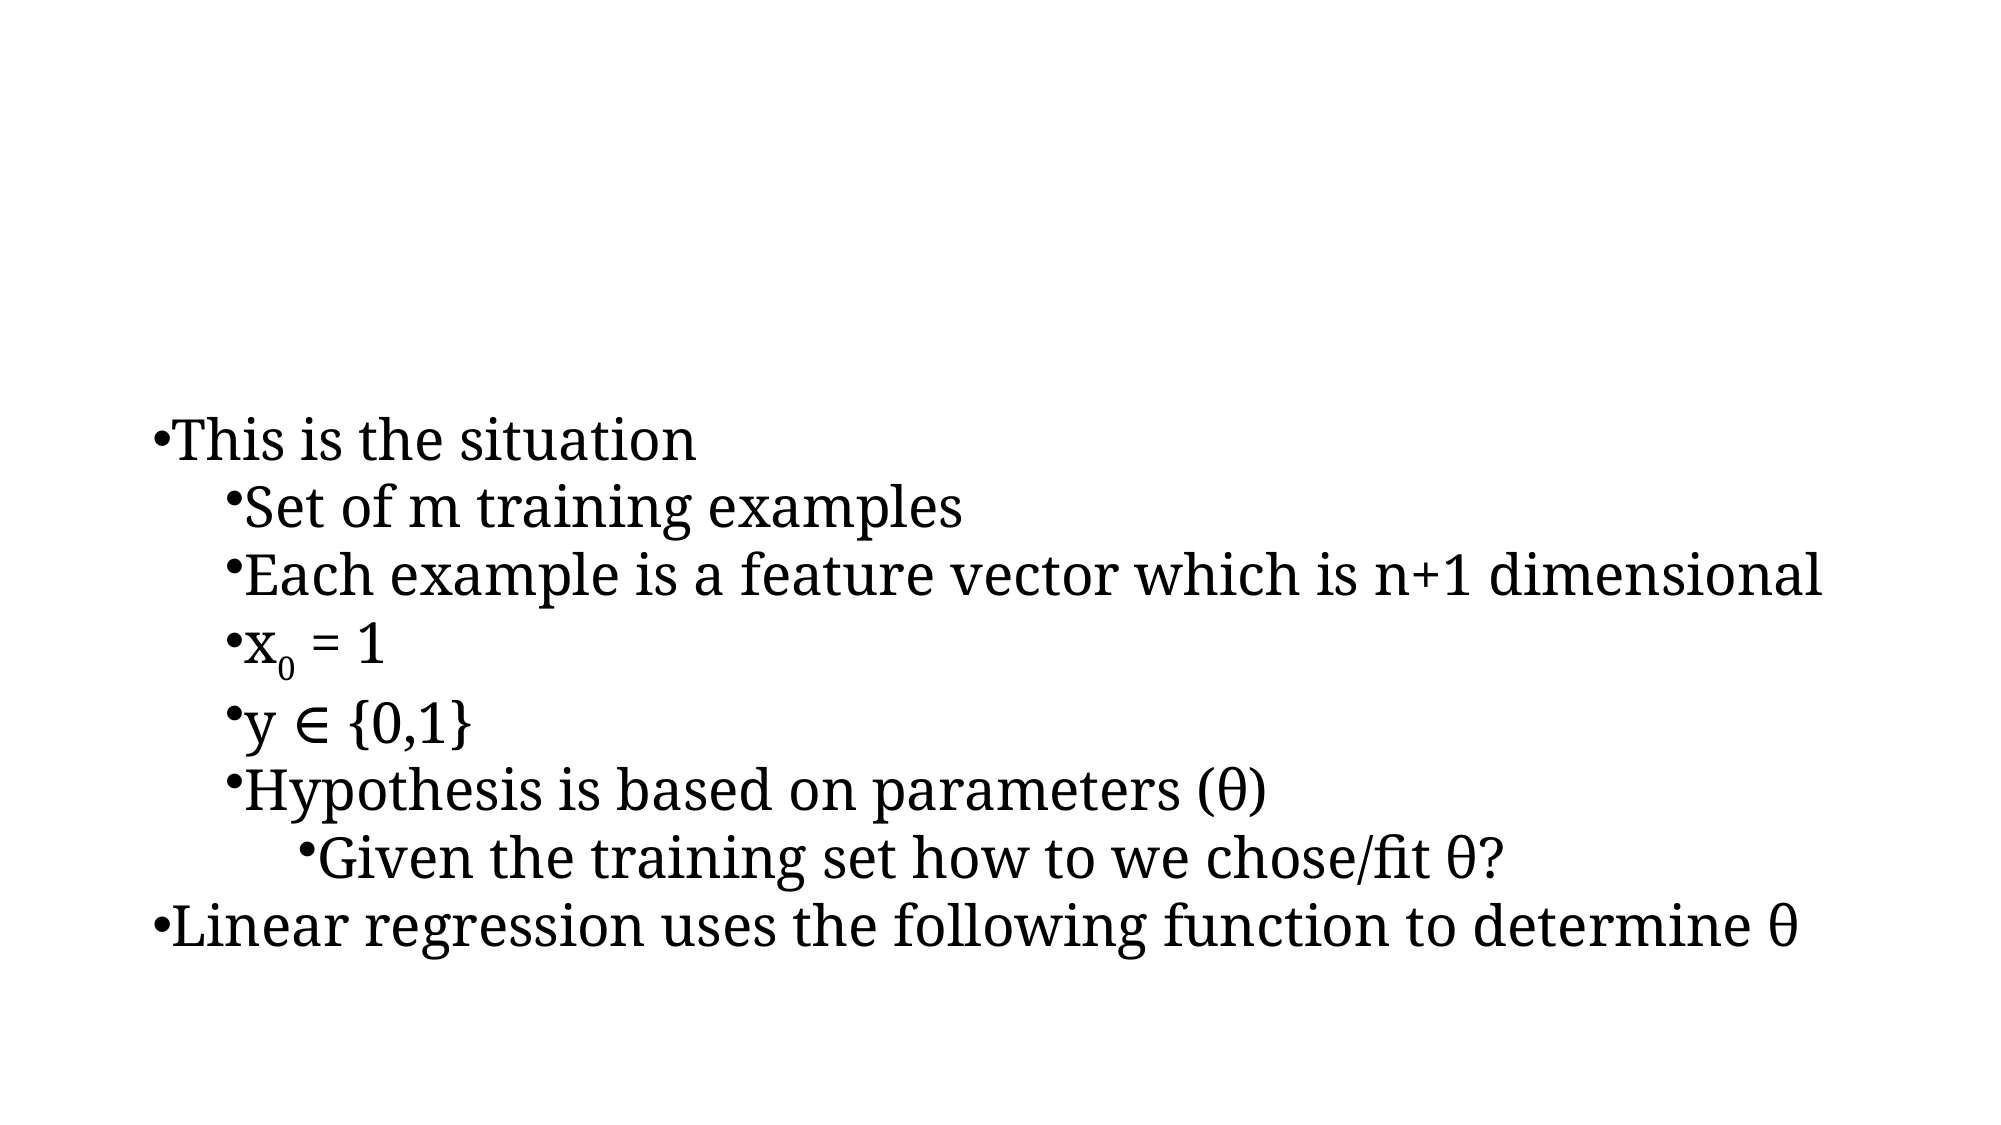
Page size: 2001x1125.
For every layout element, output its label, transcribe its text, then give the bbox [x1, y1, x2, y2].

list This is the situation Set of m training examples Each example is a feature vector which is n+1 dimensional x0 = 1 y ∈ {0,1} Hypothesis is based on parameters (θ) Given the training set how to we chose/fit θ? Linear regression uses the following function to determine θ [137, 299, 1863, 1014]
